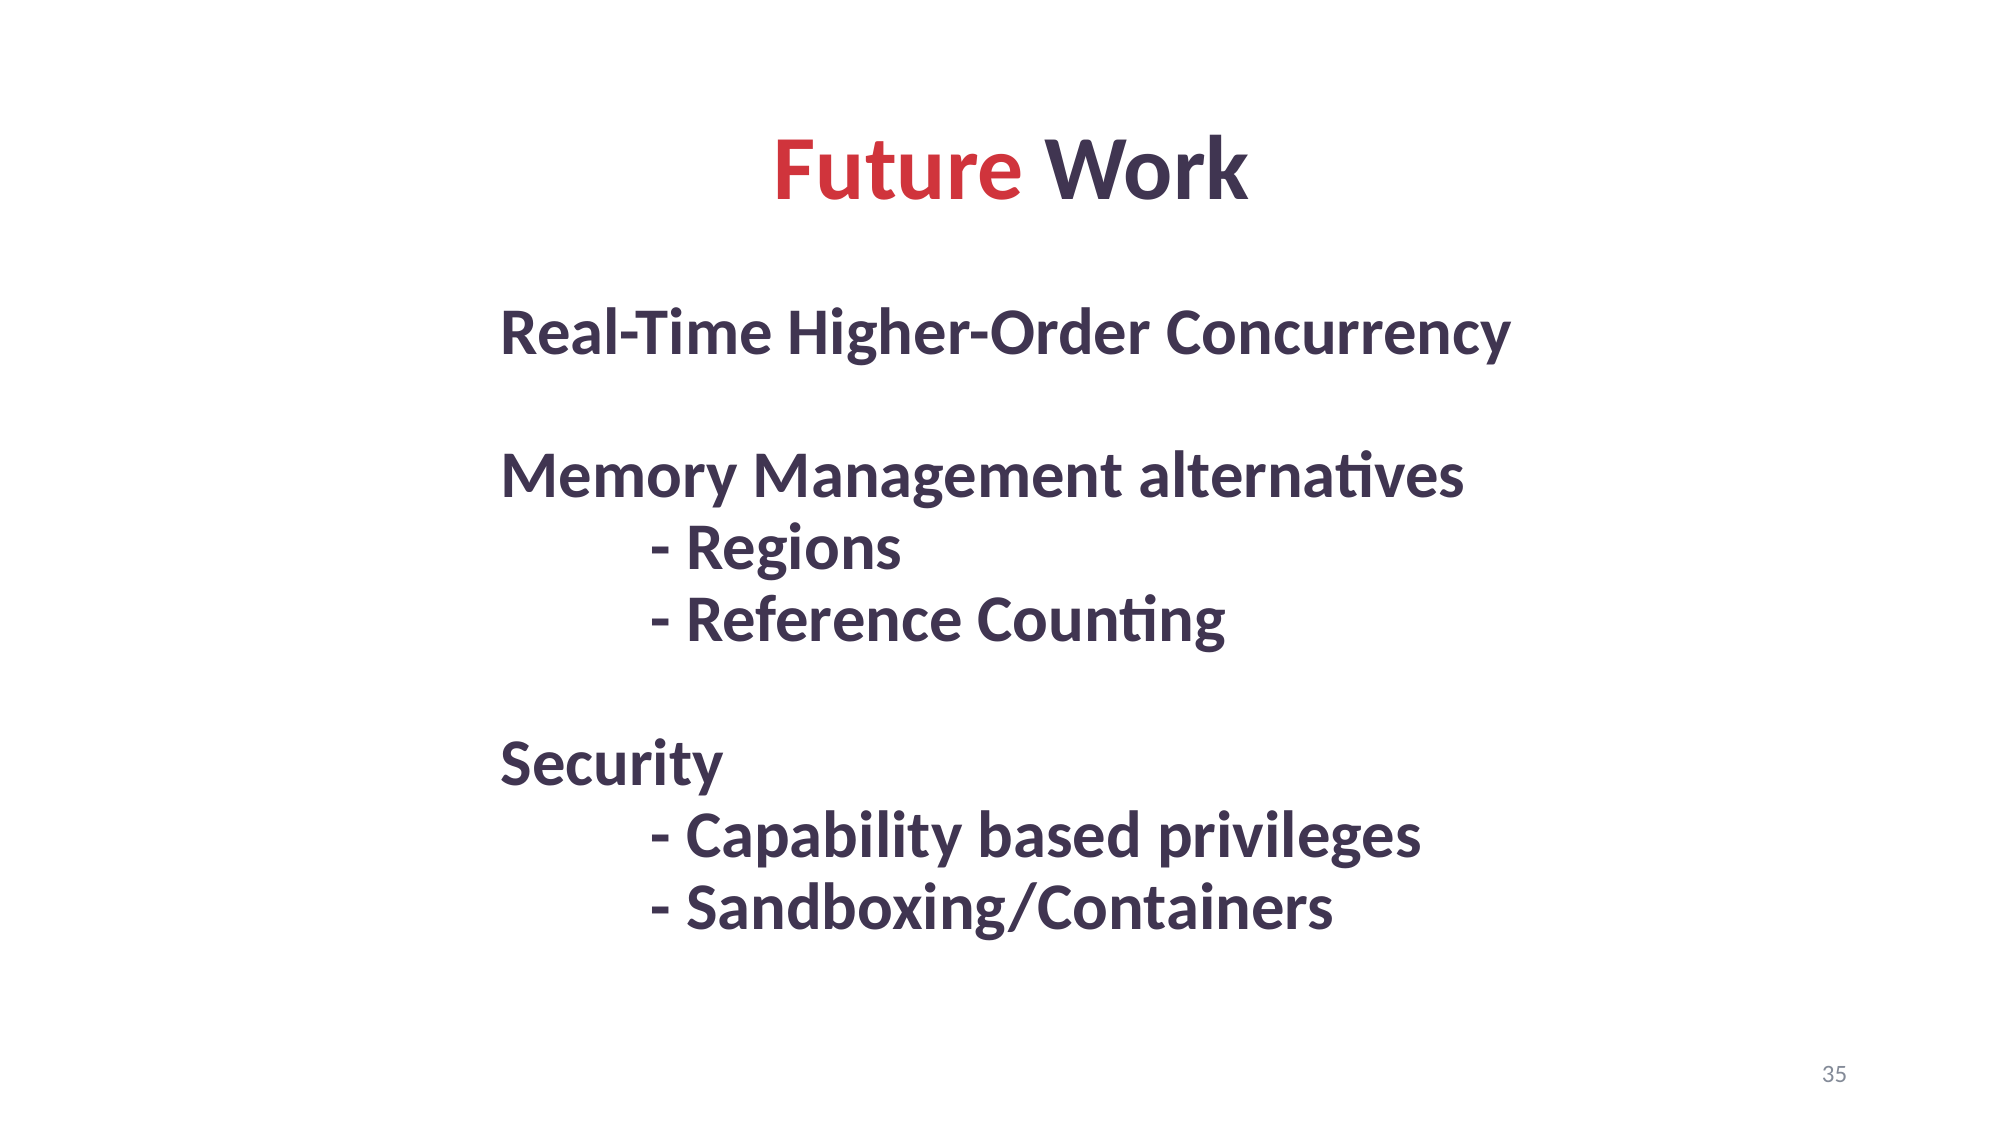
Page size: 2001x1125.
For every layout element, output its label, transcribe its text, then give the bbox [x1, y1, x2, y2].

slide_number 35 [1412, 1042, 1863, 1103]
text_box Real-Time Higher-Order Concurrency Memory Management alternatives - Regions - Reference Counting Security - Capability based privileges - Sandboxing/Containers [485, 562, 1561, 750]
title Future Work [758, 4, 1288, 336]
